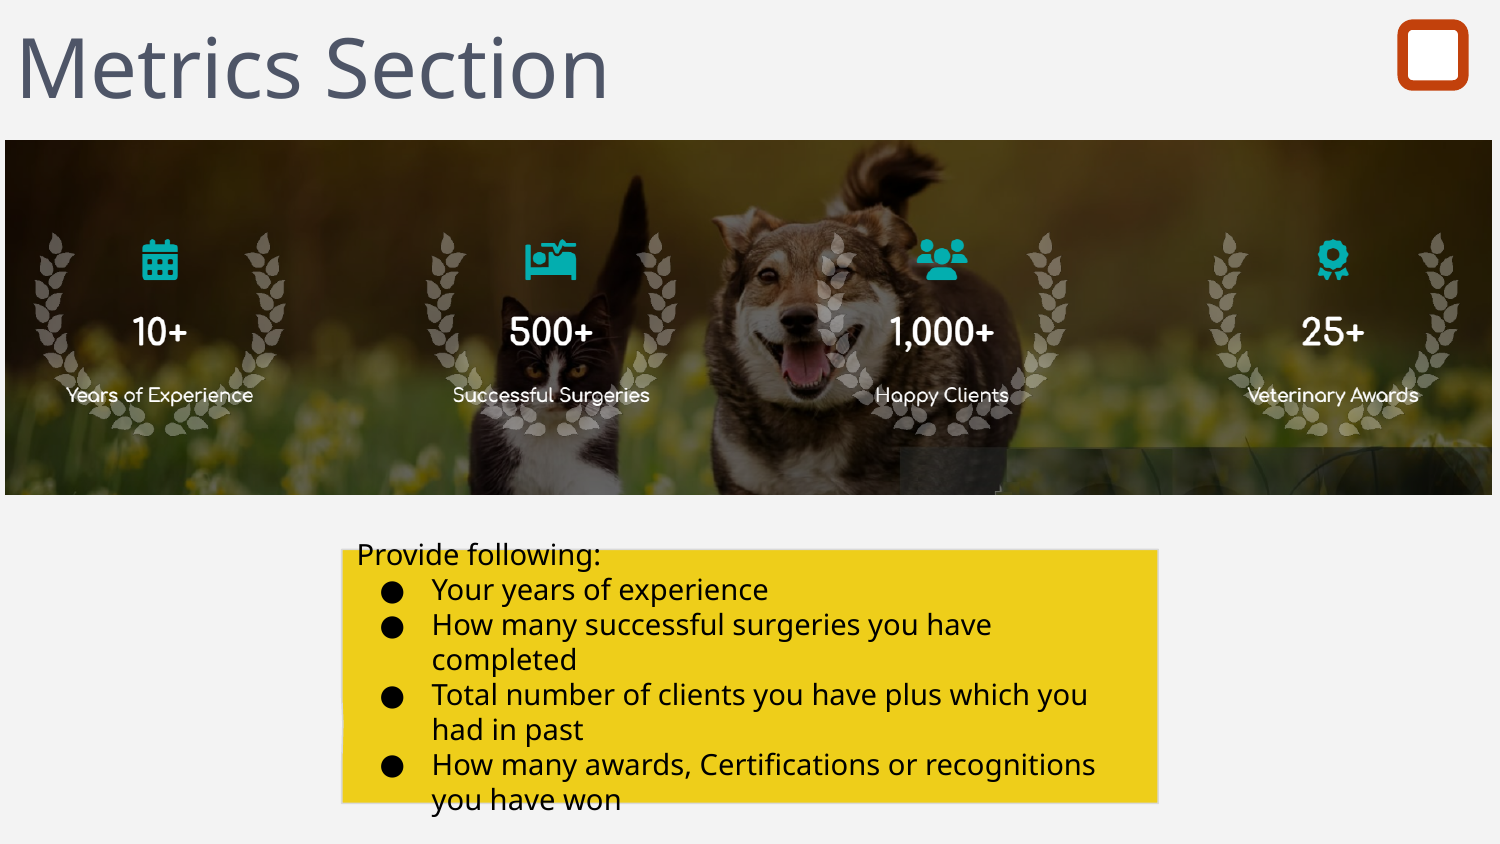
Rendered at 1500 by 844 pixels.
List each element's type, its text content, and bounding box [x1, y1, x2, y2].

picture [5, 140, 1492, 496]
text_box Metrics Section [0, 0, 1456, 109]
text_box Provide following: Your years of experience How many successful surgeries you have completed Total number of clients you have plus which you had in past How many awards, Certifications or recognitions you have won [341, 549, 1159, 804]
text_box [1400, 22, 1466, 88]
